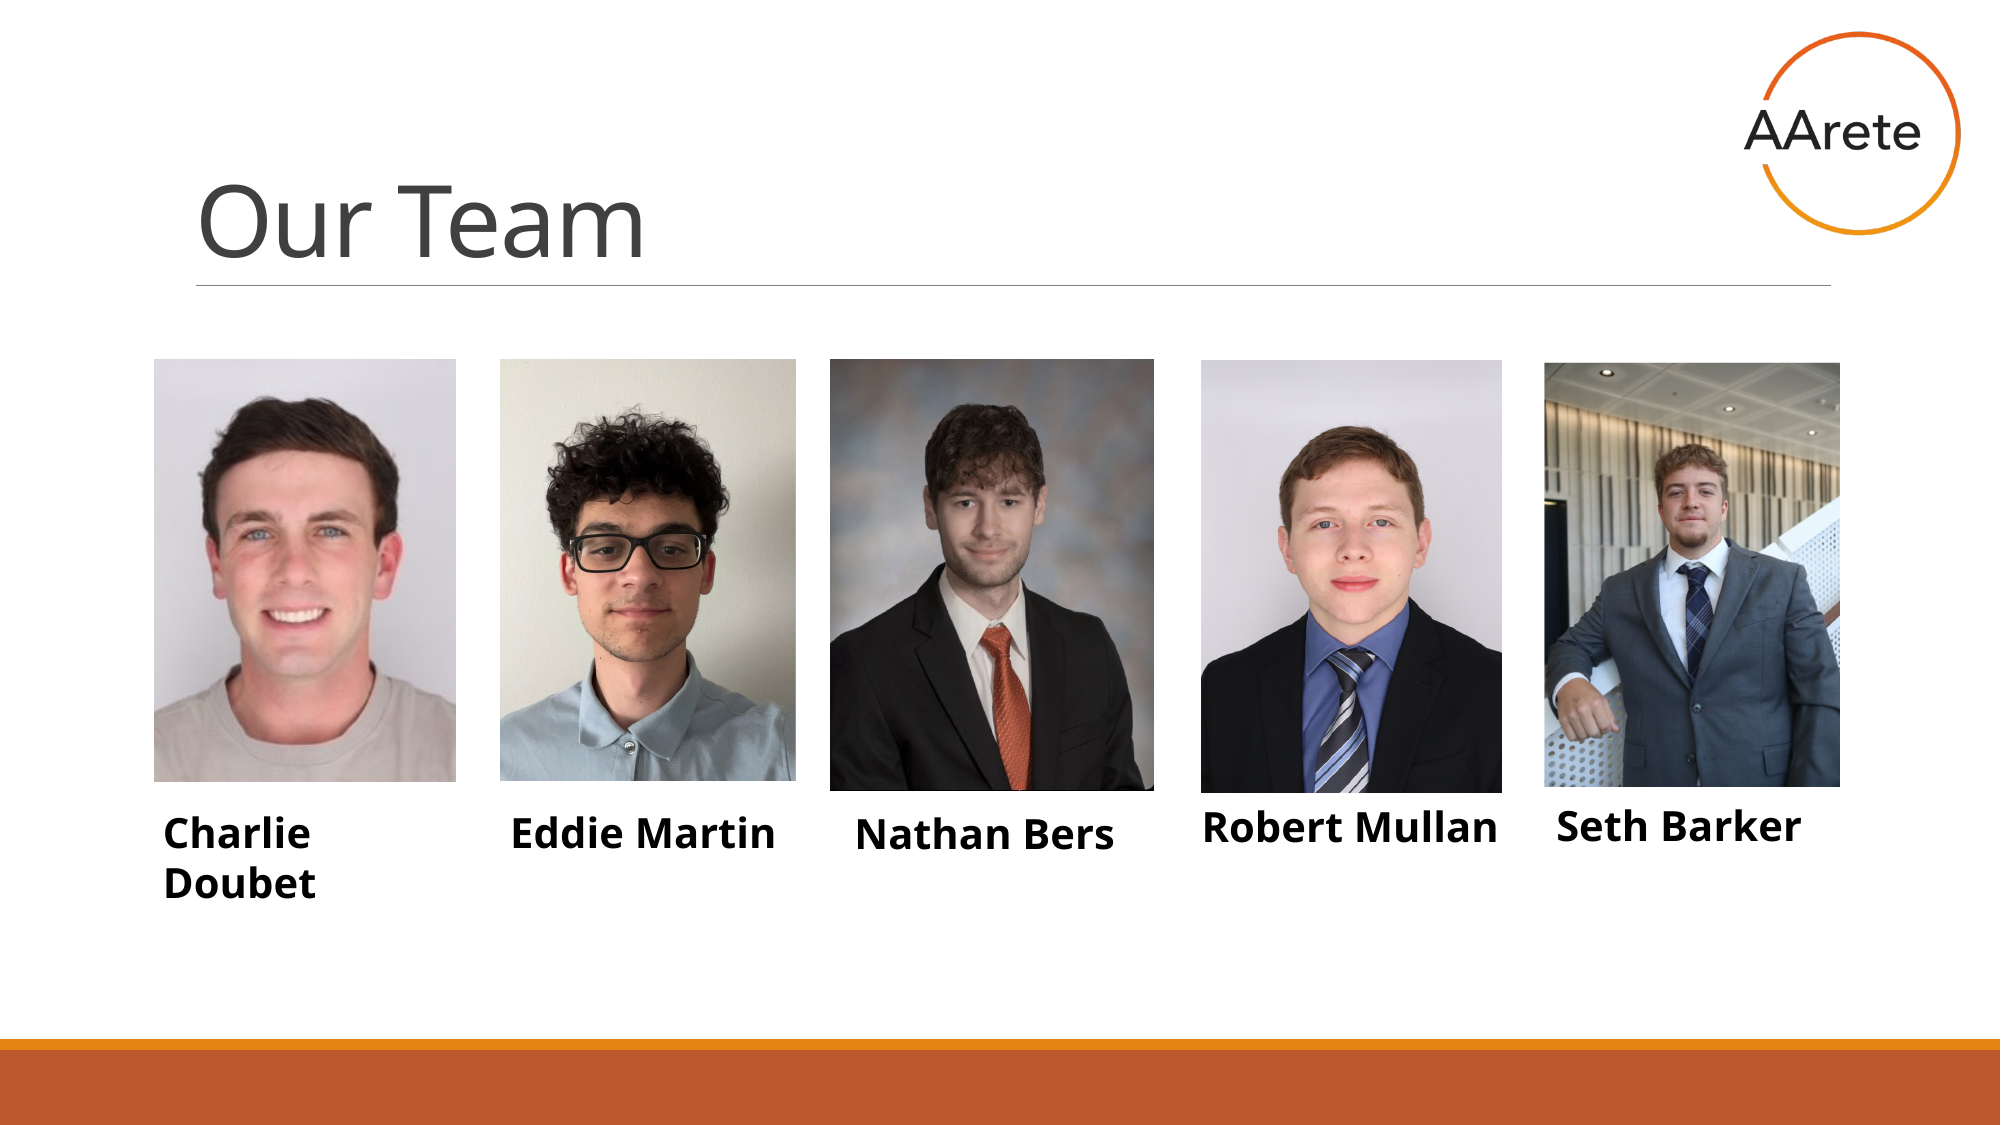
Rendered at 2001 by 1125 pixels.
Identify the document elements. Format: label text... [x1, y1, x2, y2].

picture [829, 358, 1155, 791]
picture [499, 358, 800, 782]
picture [1703, 0, 2000, 281]
title Our Team [180, 47, 1701, 285]
text_box Nathan Bers [854, 807, 1154, 917]
picture [1200, 359, 1905, 793]
picture [154, 358, 456, 782]
text_box Eddie Martin [510, 806, 810, 916]
text_box Robert Mullan [1201, 800, 1502, 911]
text_box Charlie Doubet [162, 806, 463, 916]
text_box Seth Barker [1556, 799, 1856, 911]
